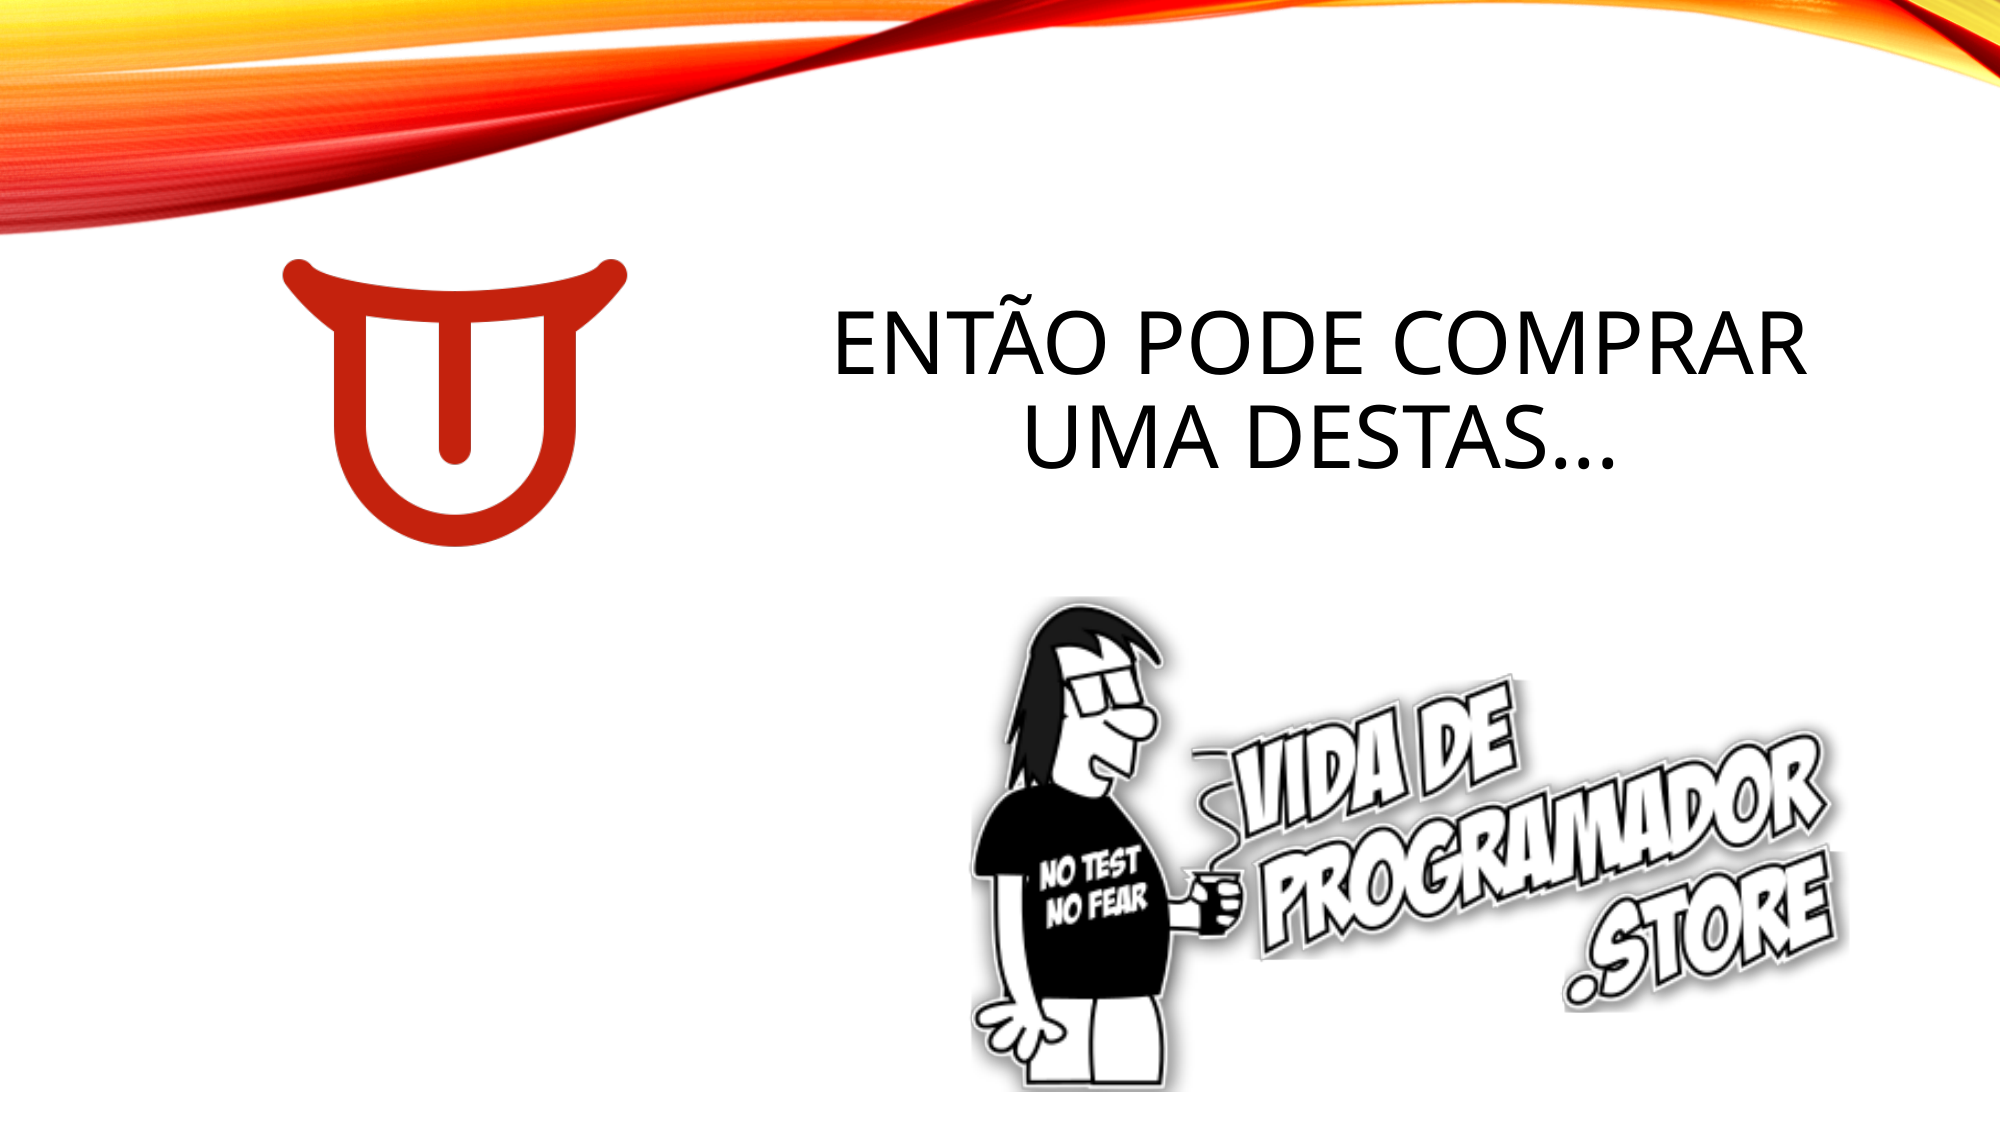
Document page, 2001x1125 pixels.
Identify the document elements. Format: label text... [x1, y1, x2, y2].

text_box Então pode comprar uma destas... [768, 195, 1872, 496]
picture [0, 0, 2000, 622]
picture [897, 584, 2000, 1092]
